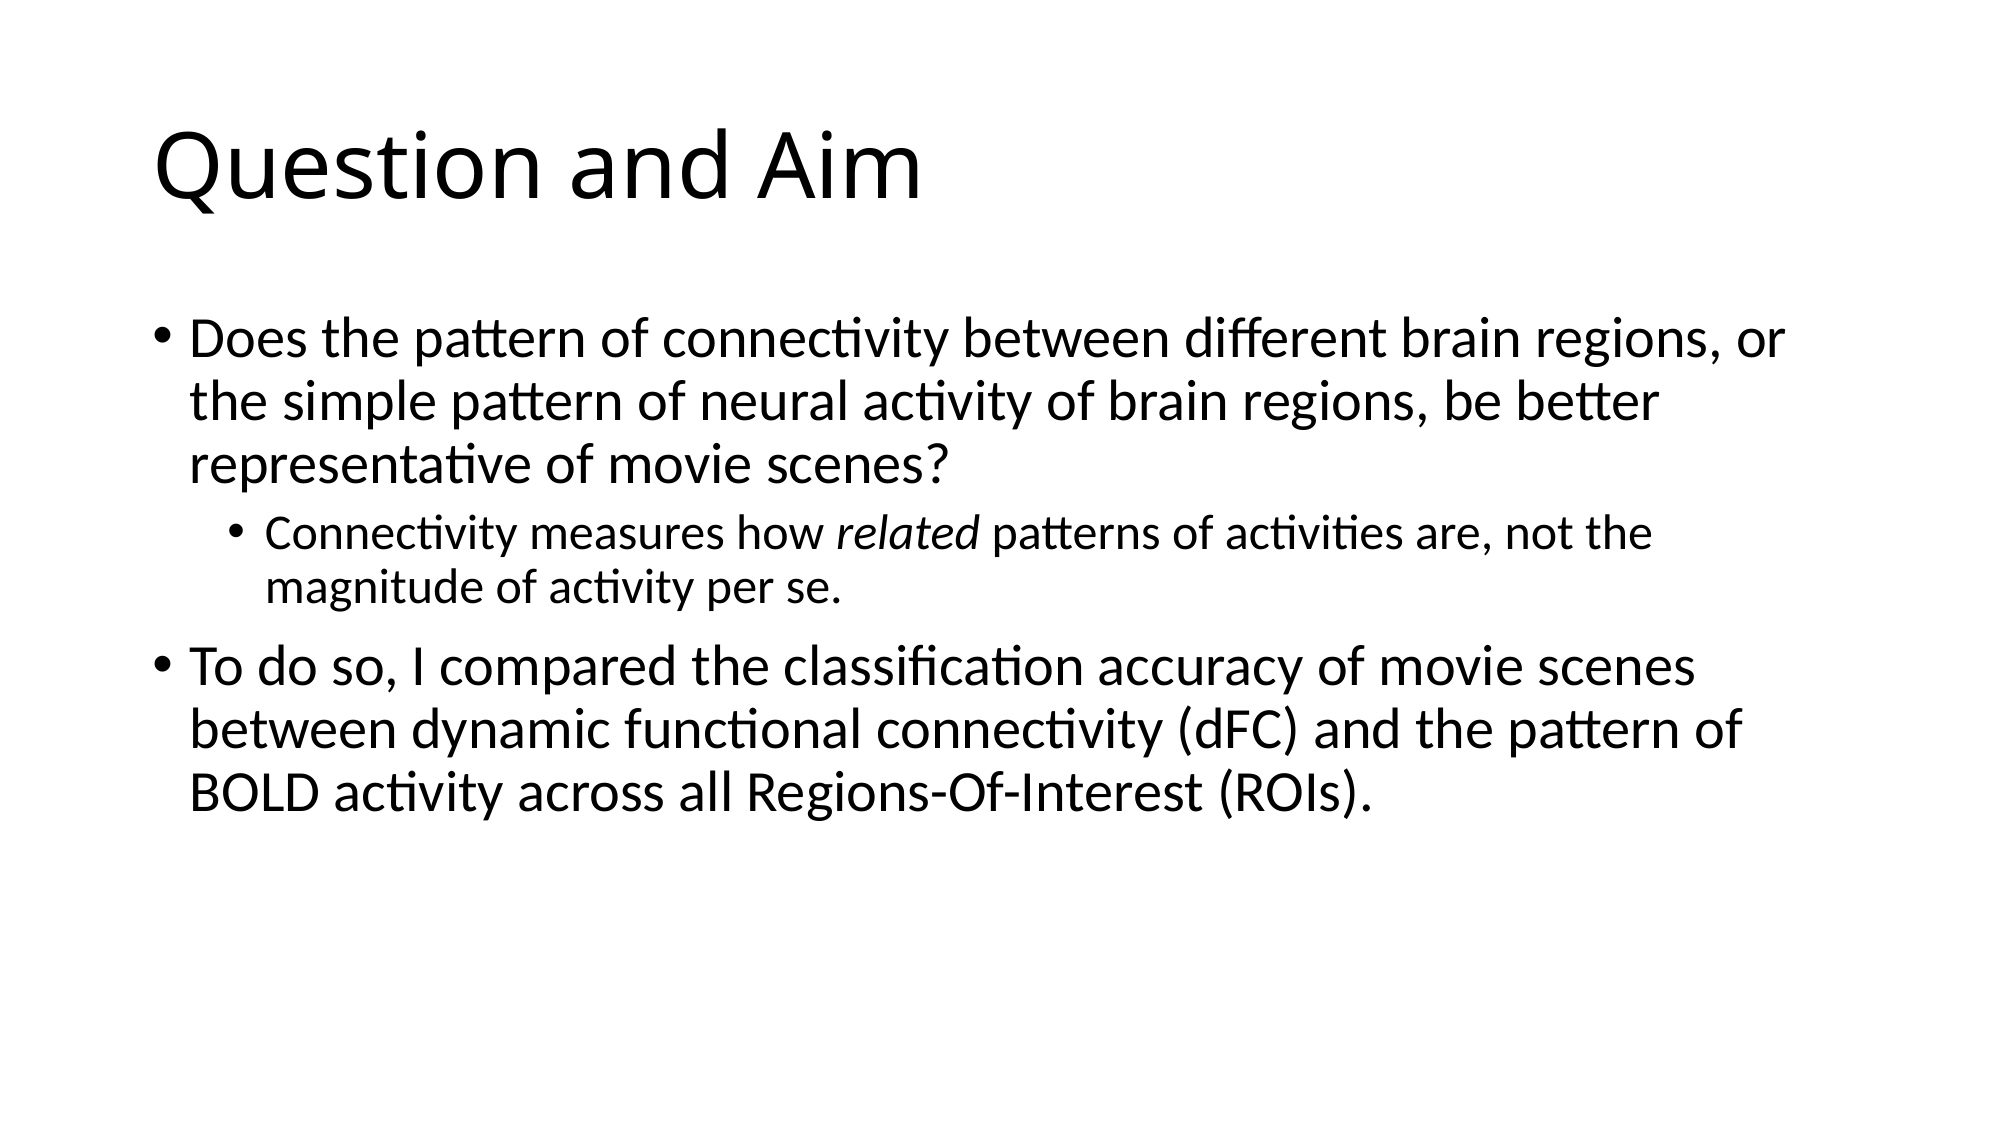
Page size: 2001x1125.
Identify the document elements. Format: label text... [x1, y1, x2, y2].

title Question and Aim [137, 59, 1863, 278]
list Does the pattern of connectivity between different brain regions, or the simple pattern of neural activity of brain regions, be better representative of movie scenes? Connectivity measures how related patterns of activities are, not the magnitude of activity per se. To do so, I compared the classification accuracy of movie scenes between dynamic functional connectivity (dFC) and the pattern of BOLD activity across all Regions-Of-Interest (ROIs). [137, 299, 1863, 1014]
